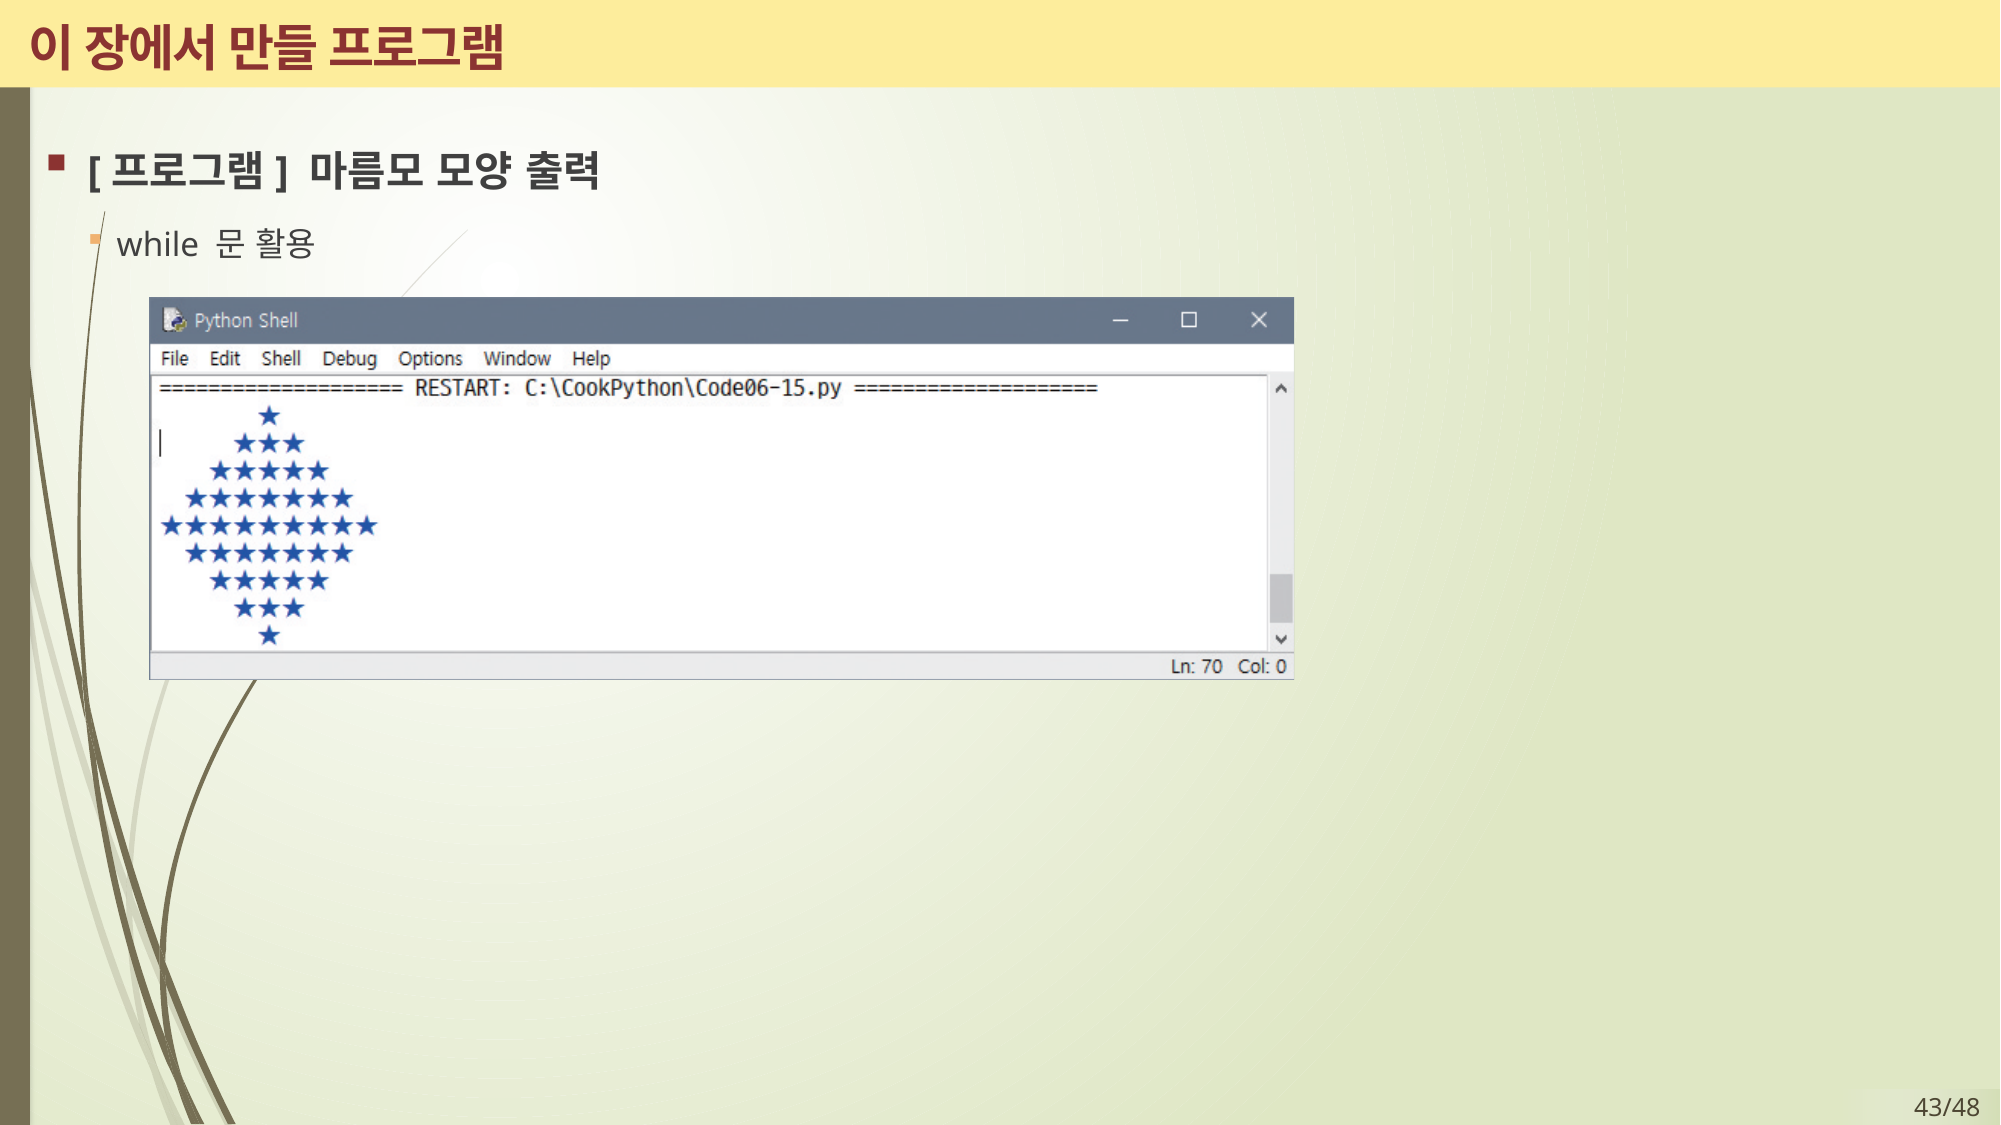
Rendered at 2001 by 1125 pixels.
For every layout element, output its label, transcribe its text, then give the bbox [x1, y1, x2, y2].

list [프로그램] 마름모 모양 출력 while 문 활용 [13, 126, 1975, 1057]
title 이 장에서 만들 프로그램 [13, 8, 1717, 87]
picture [148, 297, 1295, 680]
